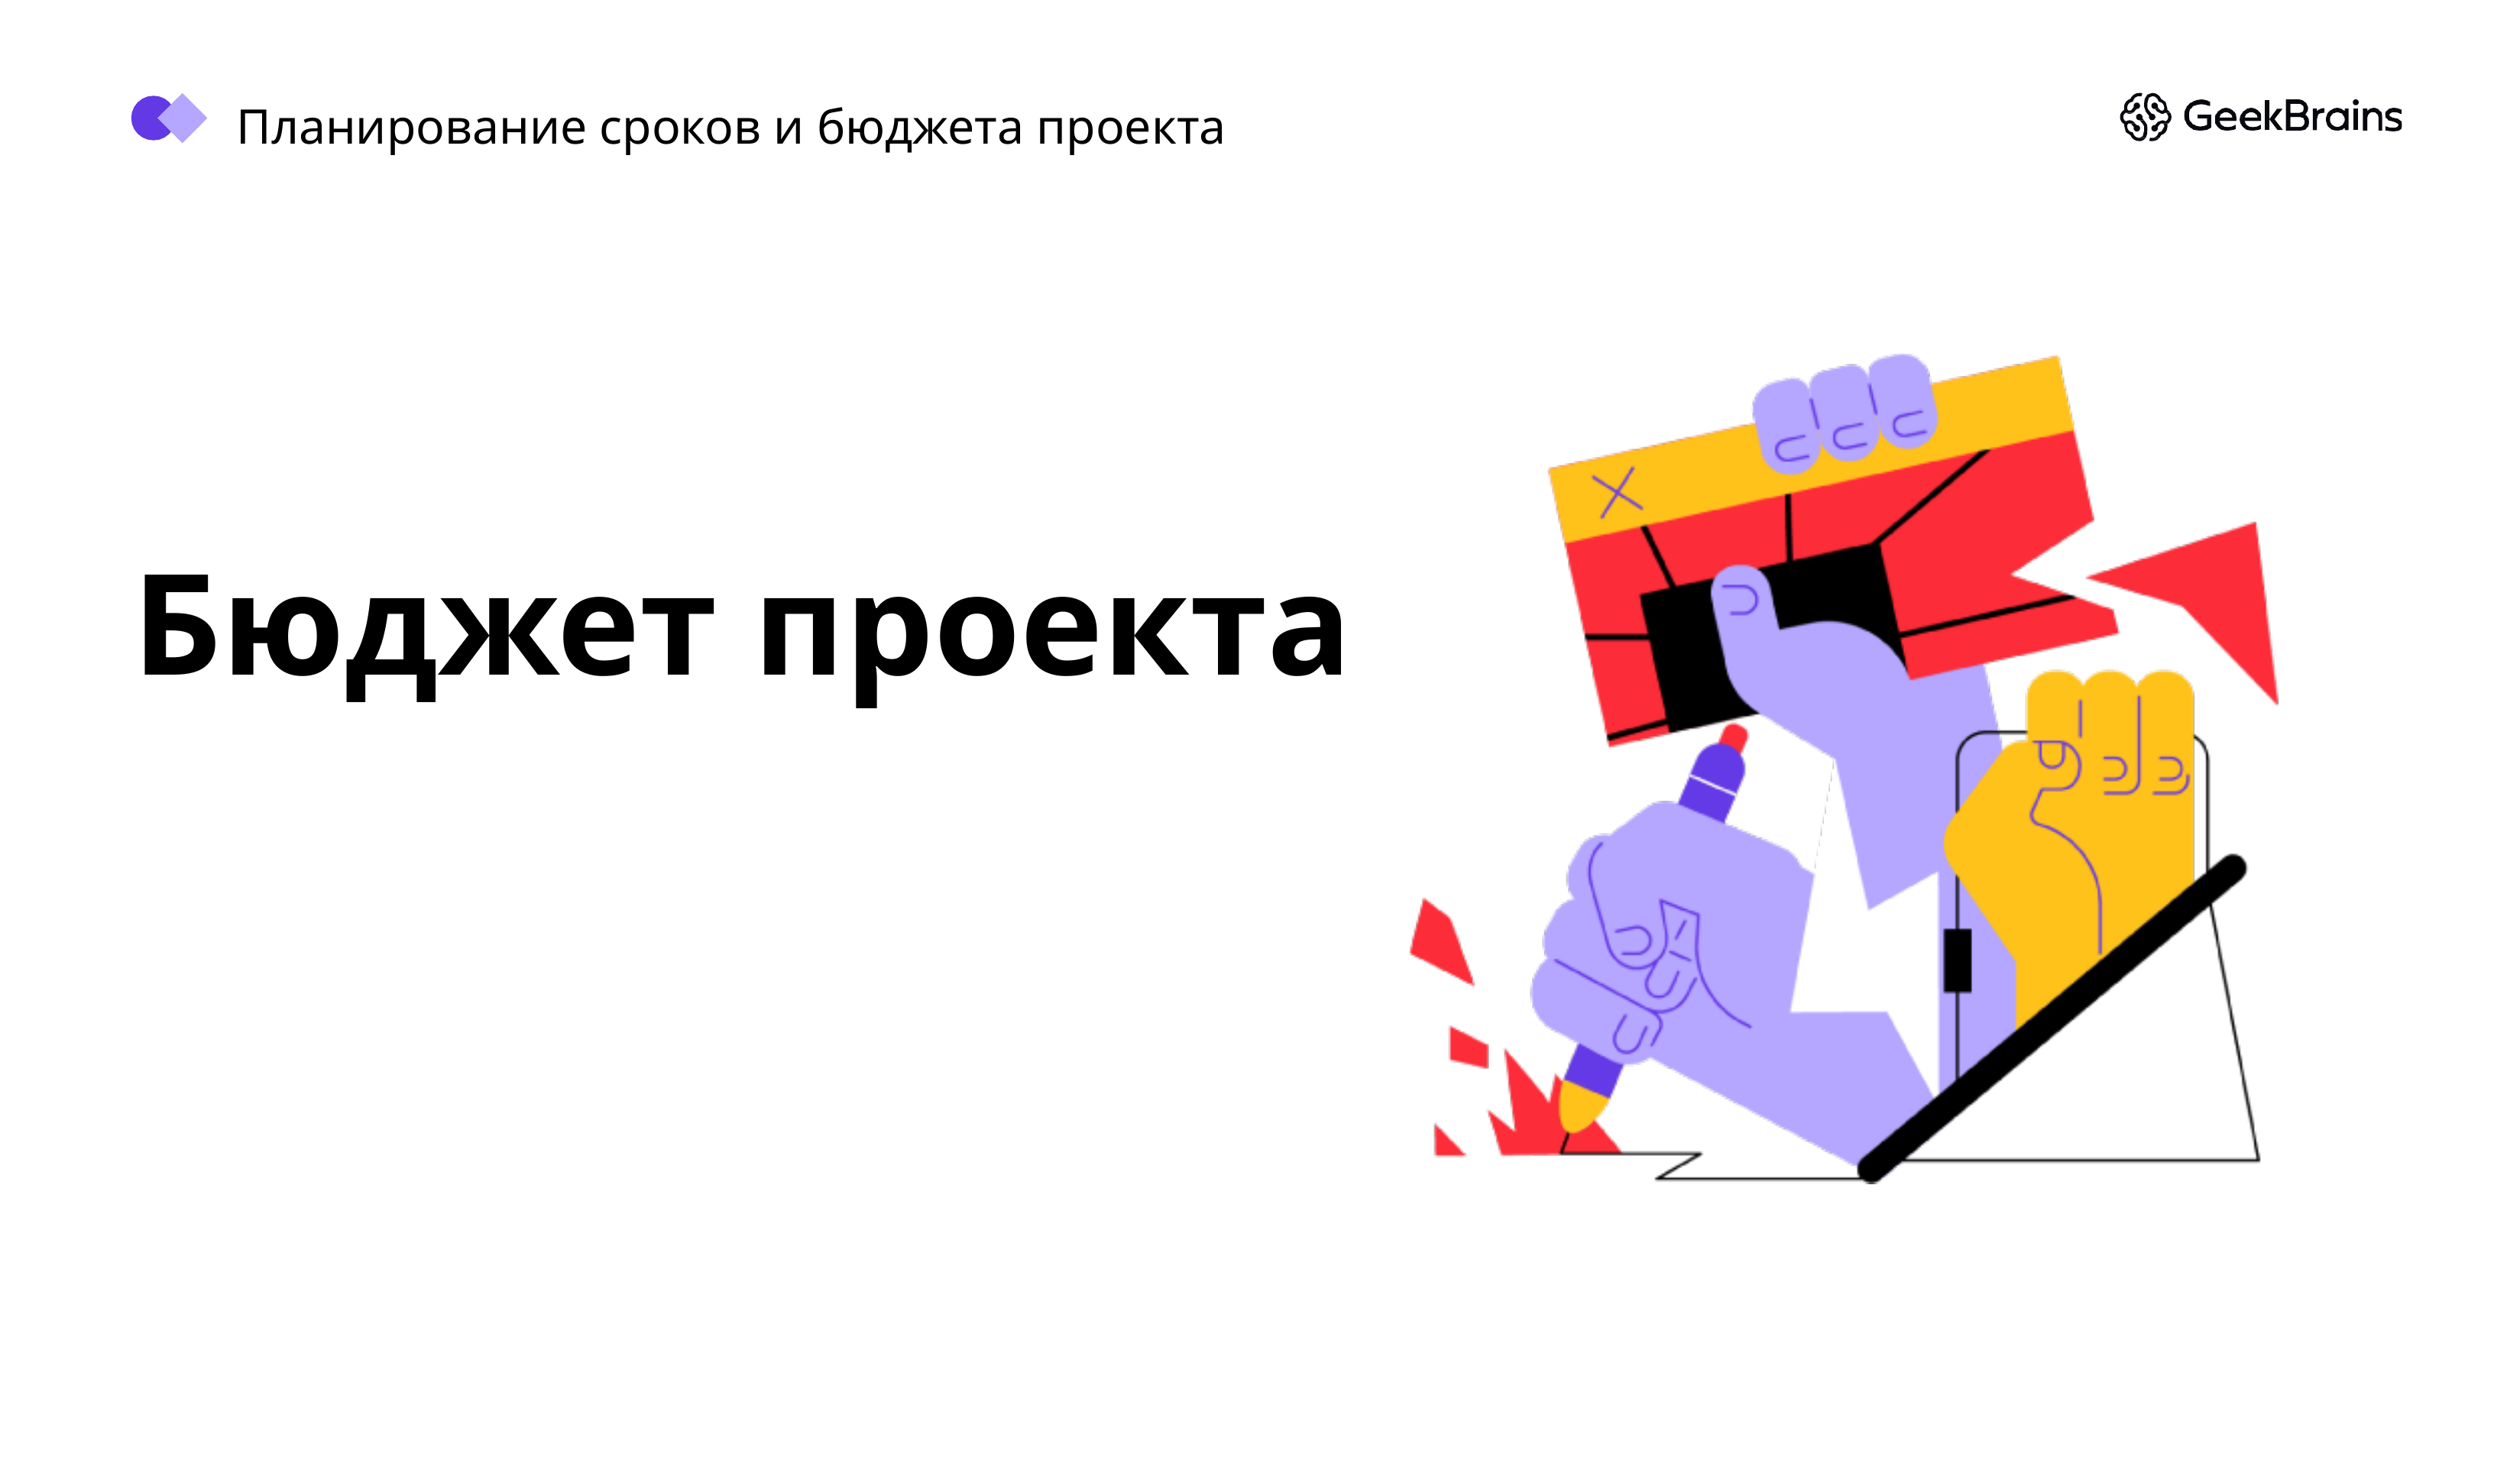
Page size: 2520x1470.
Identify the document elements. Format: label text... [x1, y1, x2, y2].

title Бюджет проекта [131, 549, 1405, 796]
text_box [2120, 92, 2402, 141]
picture [1409, 353, 2281, 1185]
text_box [157, 92, 208, 144]
text_box Планирование сроков и бюджета проекта [225, 71, 1521, 178]
text_box [131, 96, 171, 141]
